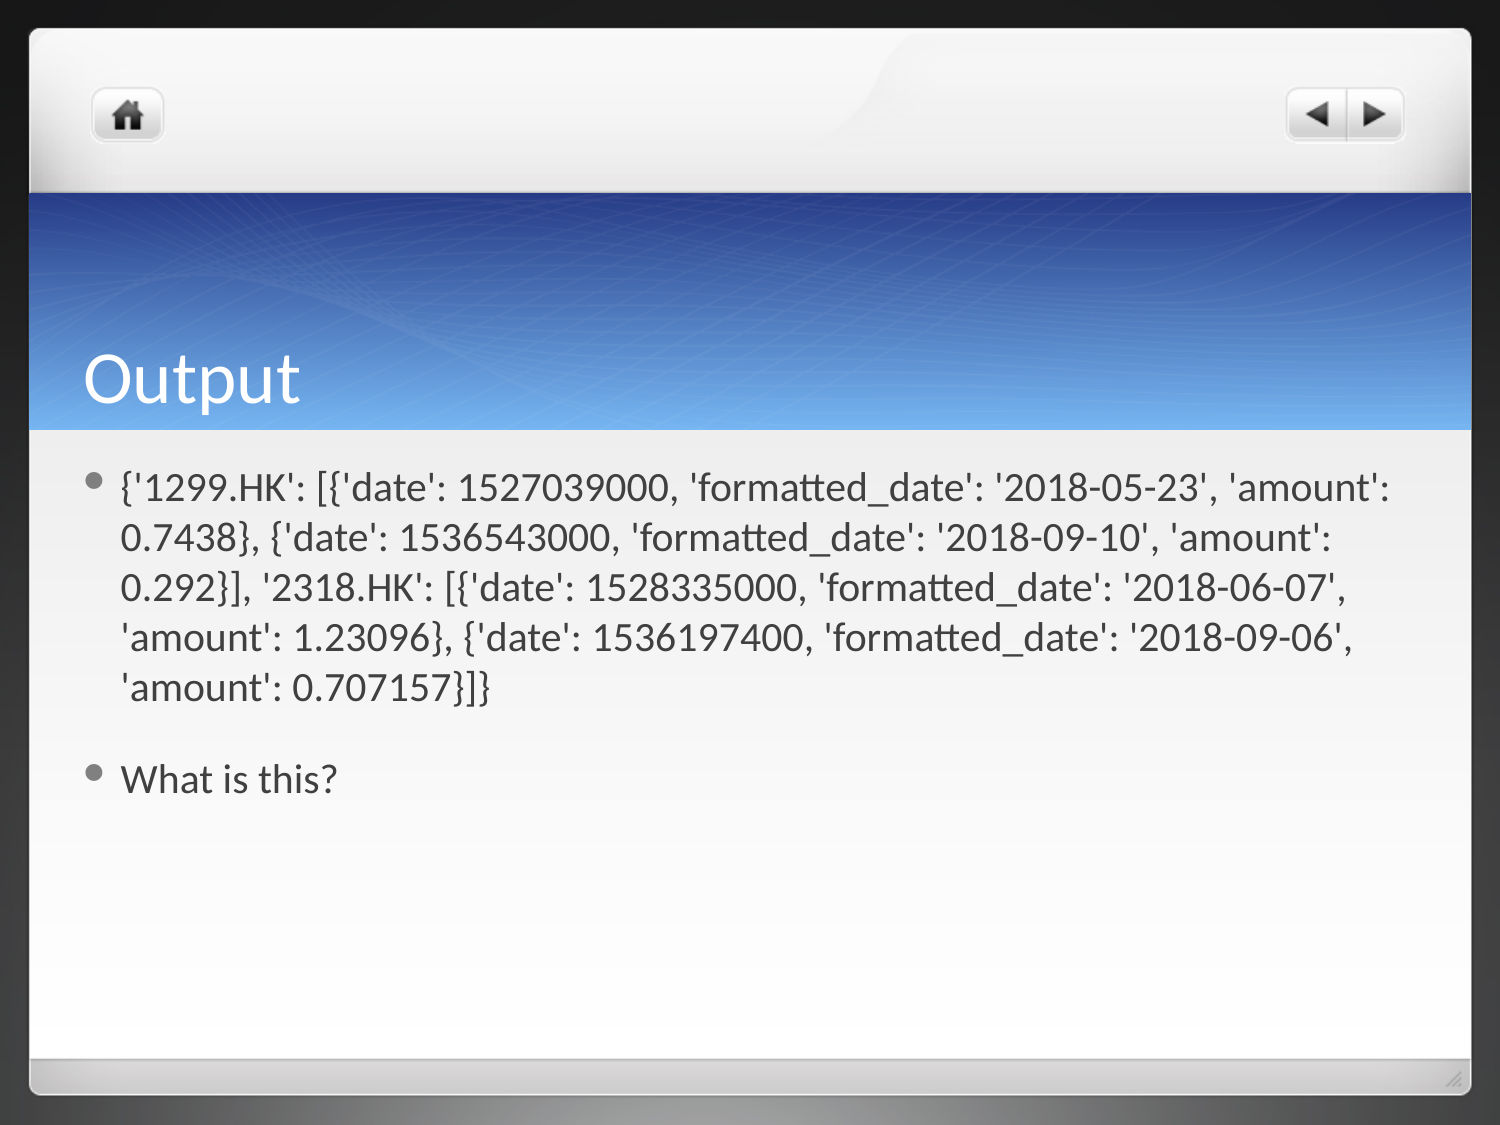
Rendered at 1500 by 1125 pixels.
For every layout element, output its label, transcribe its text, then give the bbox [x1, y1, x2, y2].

title Output [68, 238, 1432, 427]
picture [0, 0, 1500, 1125]
list {'1299.HK': [{'date': 1527039000, 'formatted_date': '2018-05-23', 'amount': 0.7438}, {'date': 1536543000, 'formatted_date': '2018-09-10', 'amount': 0.292}], '2318.HK': [{'date': 1528335000, 'formatted_date': '2018-06-07', 'amount': 1.23096}, {'date': 1536197400, 'formatted_date': '2018-09-06', 'amount': 0.707157}]} What is this? [68, 452, 1432, 1025]
